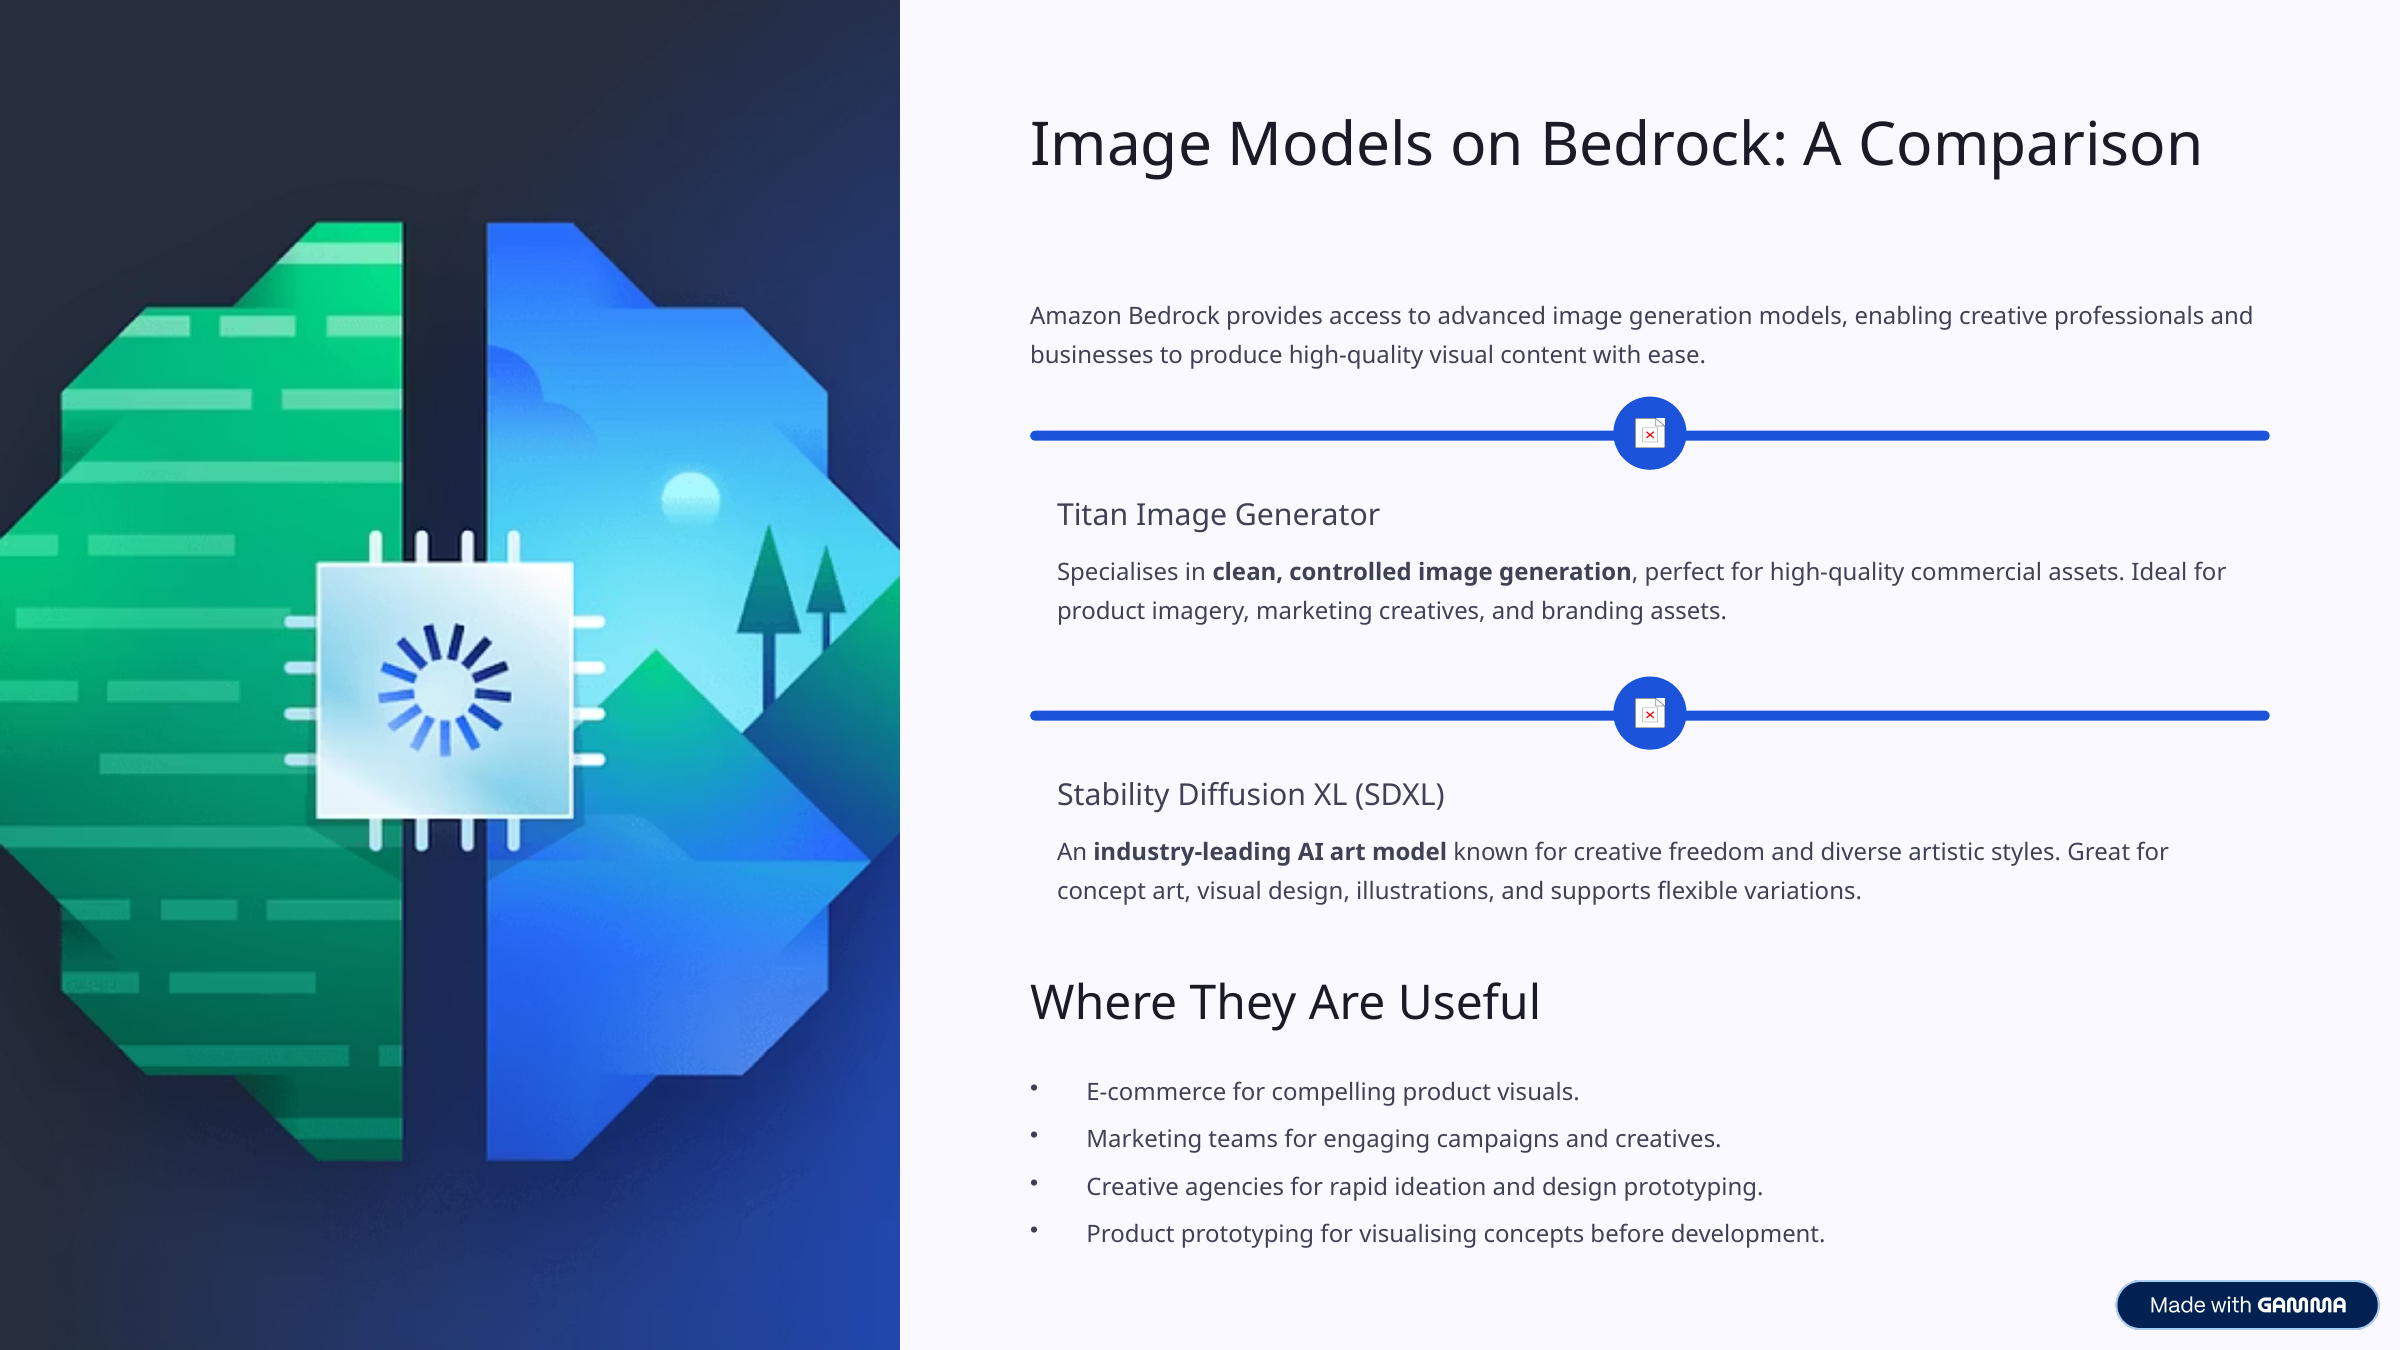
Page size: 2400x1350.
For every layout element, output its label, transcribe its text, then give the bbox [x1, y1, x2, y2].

text_box Image Models on Bedrock: A Comparison [1030, 101, 2270, 255]
text_box [1686, 710, 2270, 721]
text_box [1686, 430, 2270, 441]
text_box Creative agencies for rapid ideation and design prototyping. [1030, 1161, 2270, 1201]
text_box [1030, 720, 2270, 932]
text_box An industry-leading AI art model known for creative freedom and diverse artistic styles. Great for concept art, visual design, illustrations, and supports flexible variations. [1057, 827, 2243, 906]
text_box [1613, 676, 1687, 750]
picture [2106, 1271, 2389, 1339]
text_box [1030, 710, 1614, 721]
text_box Marketing teams for engaging campaigns and creatives. [1030, 1113, 2270, 1153]
text_box Amazon Bedrock provides access to advanced image generation models, enabling creative professionals and businesses to produce high-quality visual content with ease. [1030, 291, 2270, 370]
picture [1635, 698, 1665, 728]
text_box Product prototyping for visualising concepts before development. [1030, 1209, 2270, 1249]
text_box [1613, 396, 1687, 470]
text_box Titan Image Generator [1057, 494, 1399, 533]
picture [1635, 418, 1665, 448]
text_box Stability Diffusion XL (SDXL) [1057, 774, 1480, 813]
text_box Where They Are Useful [1030, 968, 1580, 1030]
text_box E-commerce for compelling product visuals. [1030, 1066, 2270, 1106]
text_box Specialises in clean, controlled image generation, perfect for high-quality commercial assets. Ideal for product imagery, marketing creatives, and branding assets. [1057, 547, 2243, 626]
text_box [1030, 440, 2270, 653]
text_box [1030, 430, 1614, 441]
picture [0, 0, 900, 1350]
